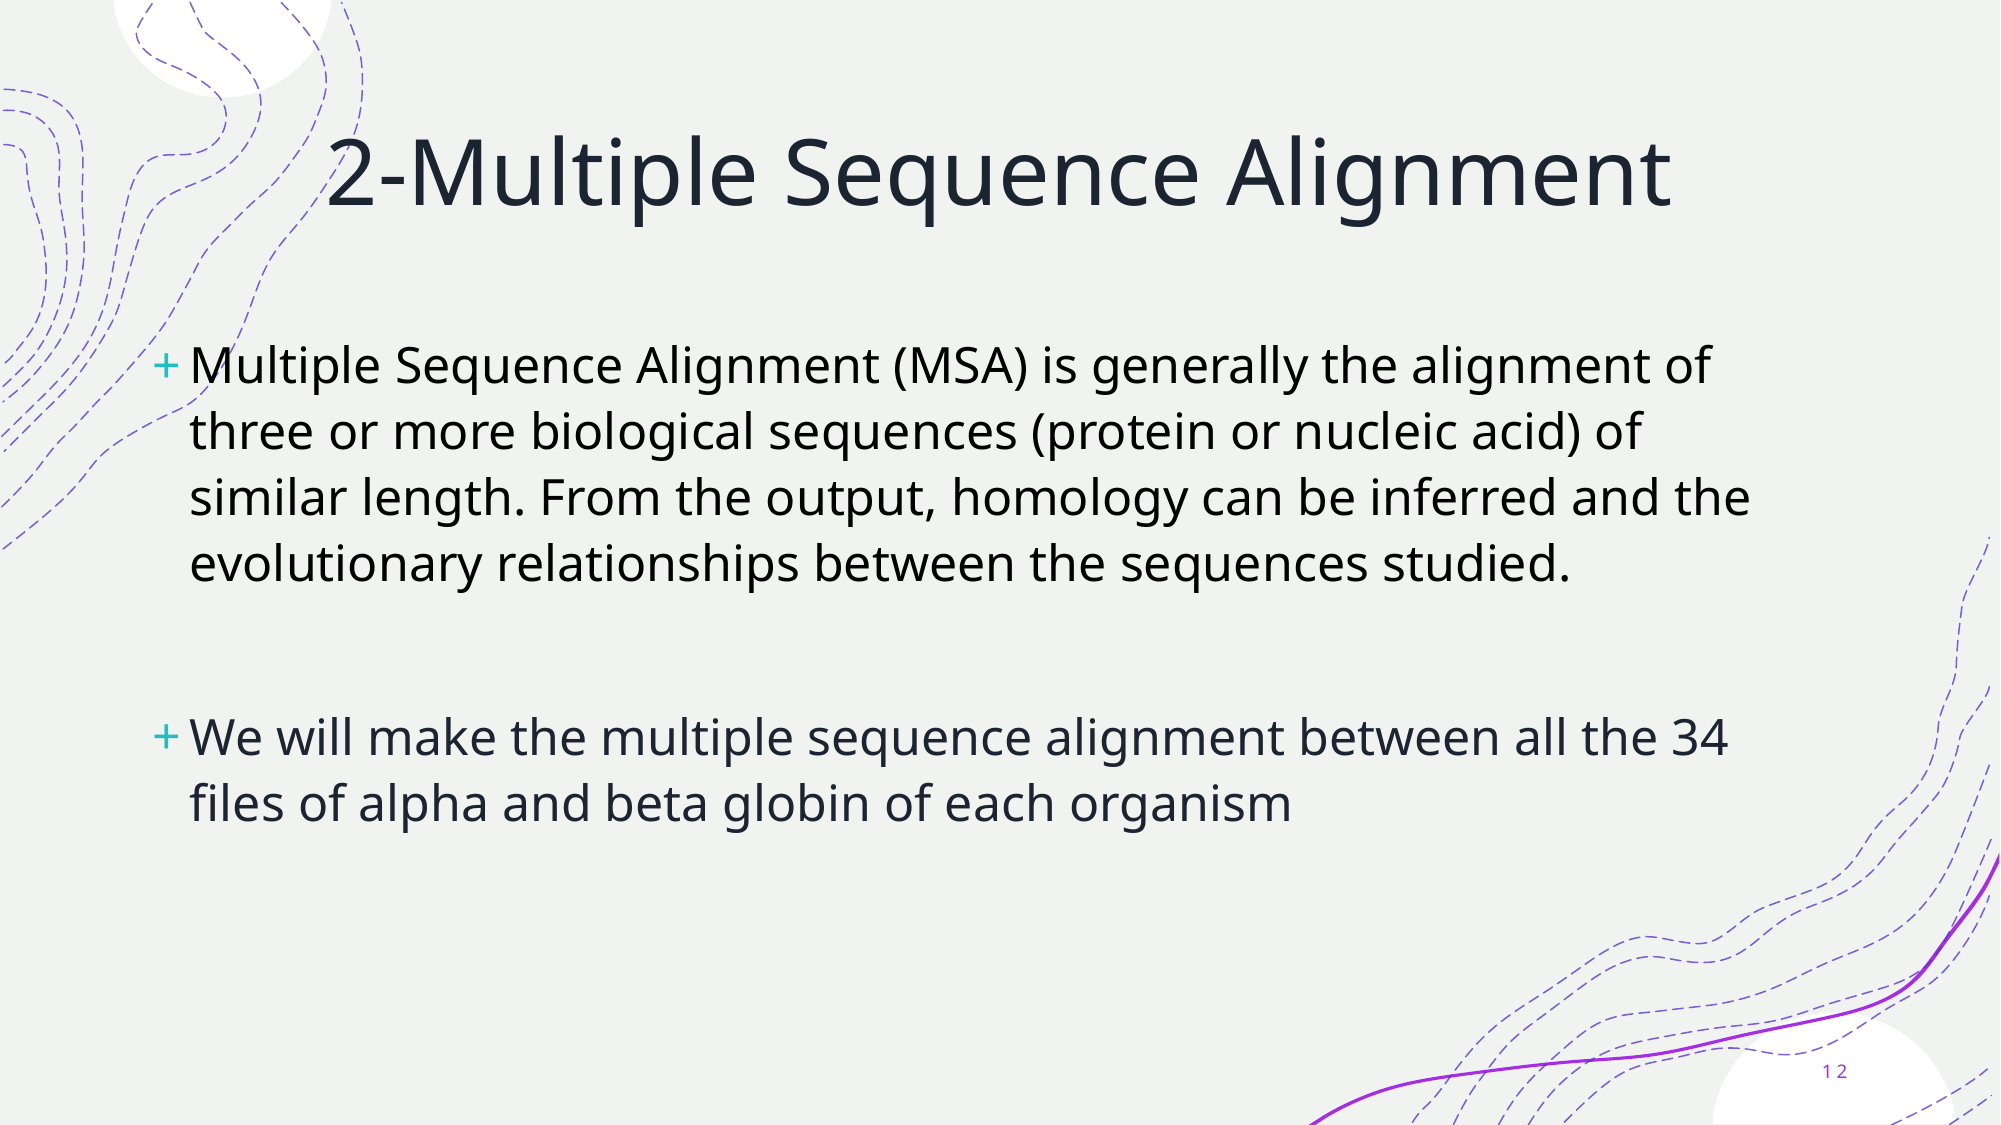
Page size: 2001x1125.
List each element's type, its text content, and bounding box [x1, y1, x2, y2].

slide_number 12 [1625, 1042, 1863, 1103]
title 2-Multiple Sequence Alignment [137, 59, 1863, 278]
list Multiple Sequence Alignment (MSA) is generally the alignment of three or more biological sequences (protein or nucleic acid) of similar length. From the output, homology can be inferred and the evolutionary relationships between the sequences studied. We will make the multiple sequence alignment between all the 34 files of alpha and beta globin of each organism [137, 320, 1786, 1035]
